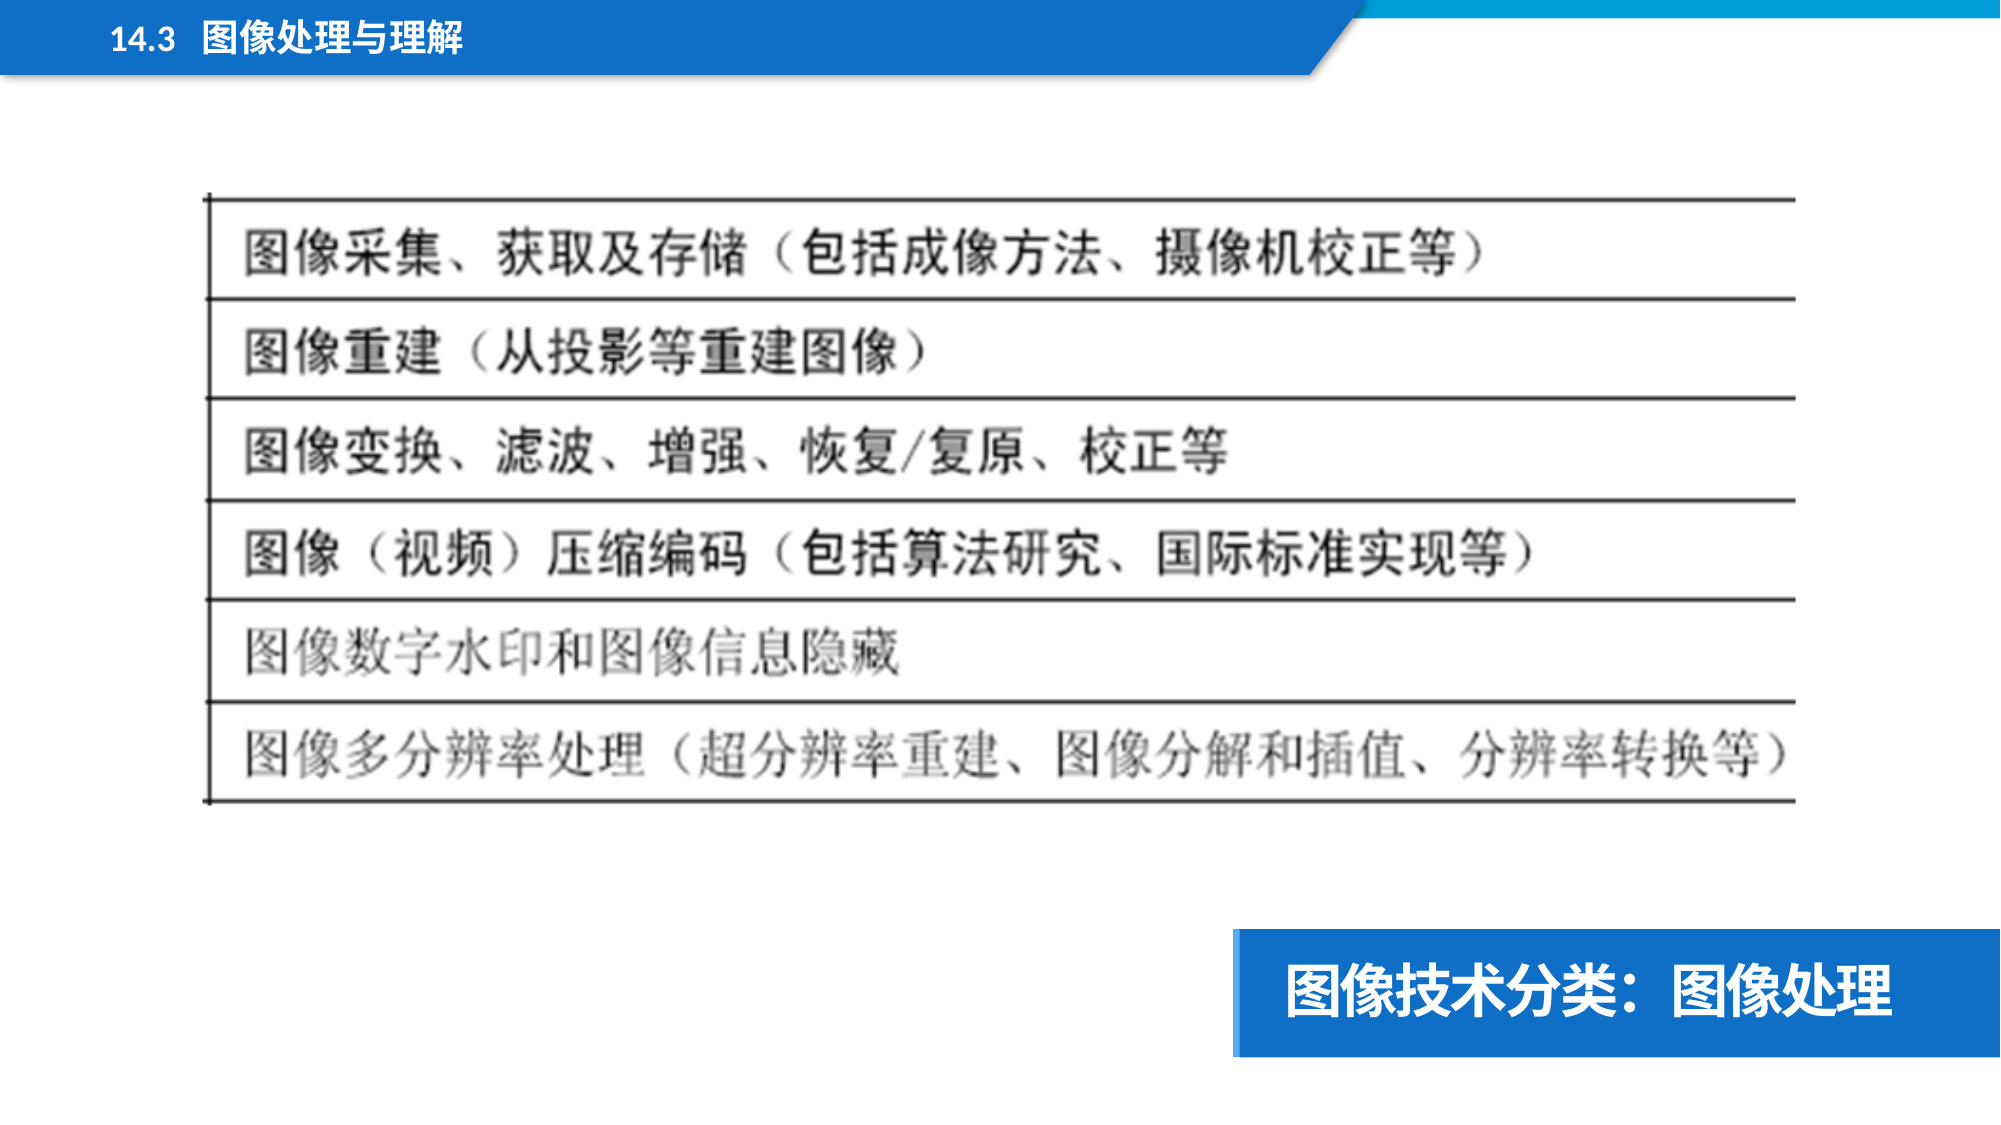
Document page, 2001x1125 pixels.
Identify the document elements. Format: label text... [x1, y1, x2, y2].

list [201, 191, 1799, 809]
list 14.3 图像处理与理解 [93, 11, 1138, 68]
list 图像技术分类：图像处理 [1239, 929, 2000, 1058]
